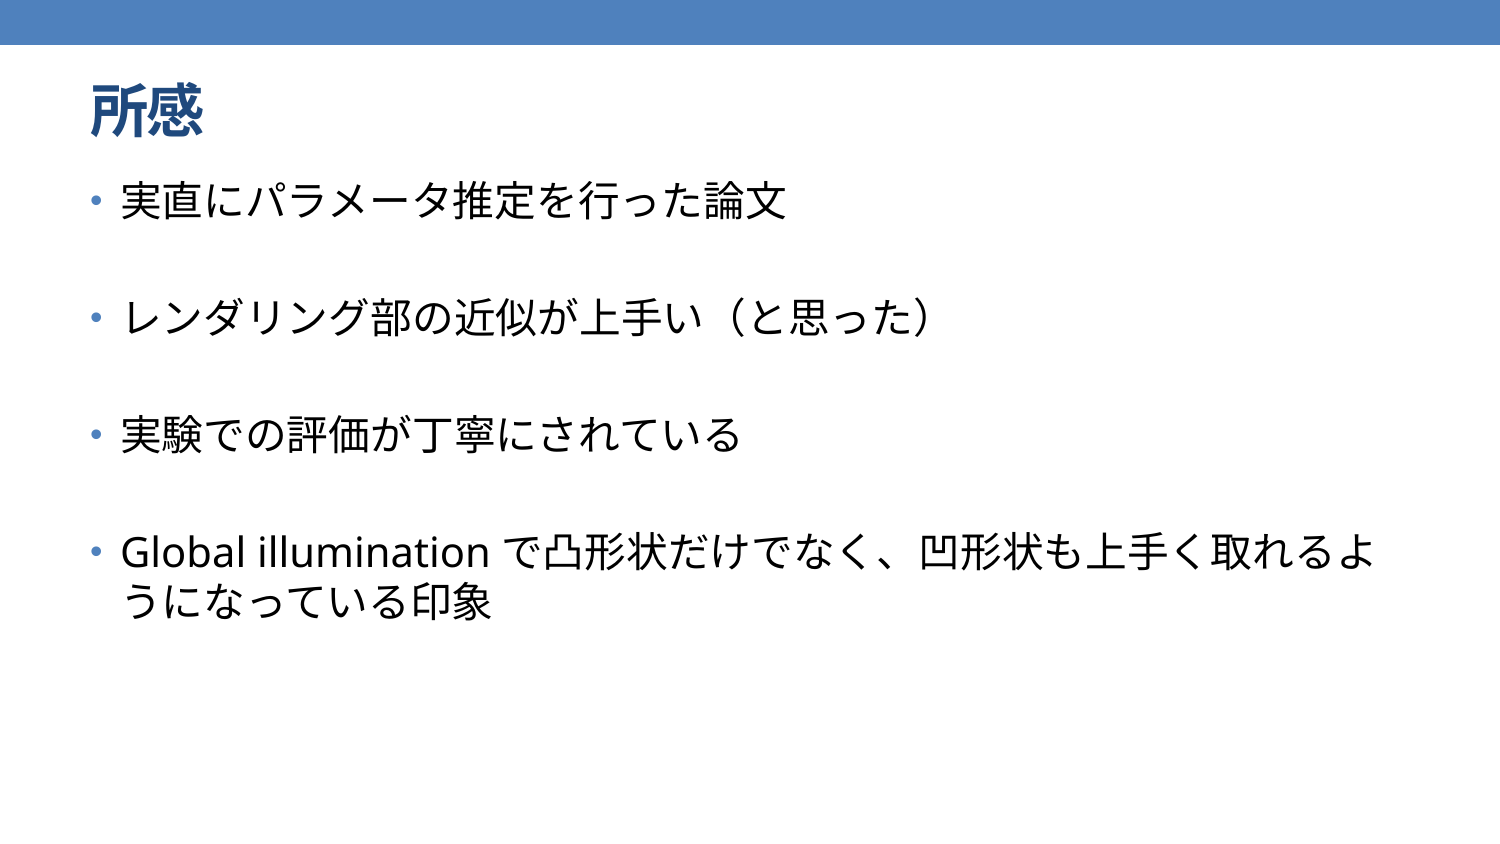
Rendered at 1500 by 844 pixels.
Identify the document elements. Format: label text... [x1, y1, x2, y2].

title 所感 [75, 65, 1425, 154]
list 実直にパラメータ推定を行った論文 レンダリング部の近似が上手い（と思った） 実験での評価が丁寧にされている Global illuminationで凸形状だけでなく、凹形状も上手く取れるようになっている印象 [75, 167, 1425, 797]
